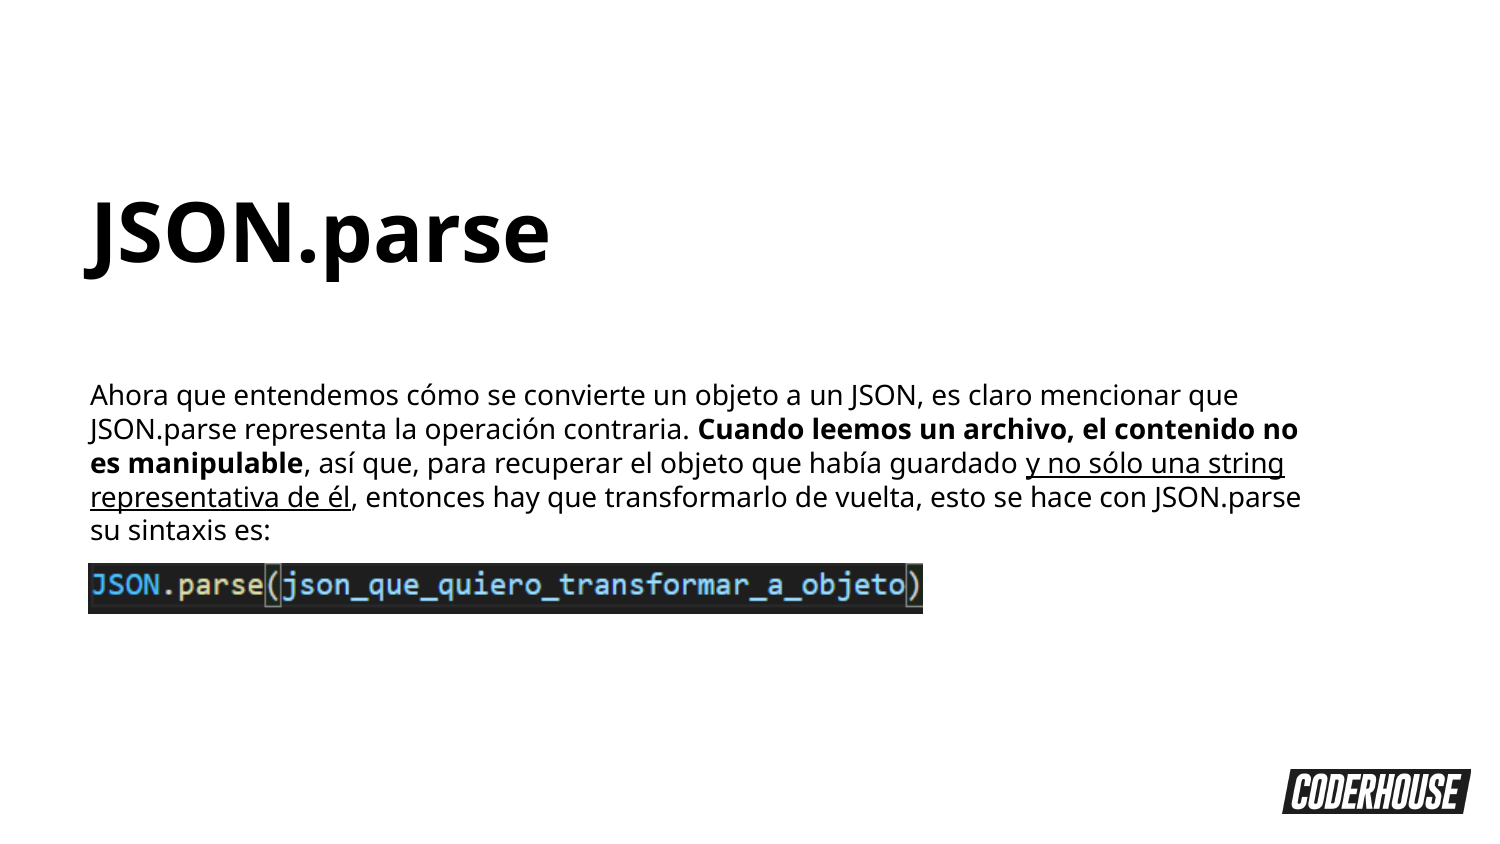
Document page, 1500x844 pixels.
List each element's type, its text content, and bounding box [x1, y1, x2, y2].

text_box JSON.parse [75, 175, 851, 296]
text_box Ahora que entendemos cómo se convierte un objeto a un JSON, es claro mencionar que JSON.parse representa la operación contraria. Cuando leemos un archivo, el contenido no es manipulable, así que, para recuperar el objeto que había guardado y no sólo una string representativa de él, entonces hay que transformarlo de vuelta, esto se hace con JSON.parse su sintaxis es: [75, 362, 1319, 562]
picture [88, 563, 923, 614]
picture [1281, 769, 1471, 814]
